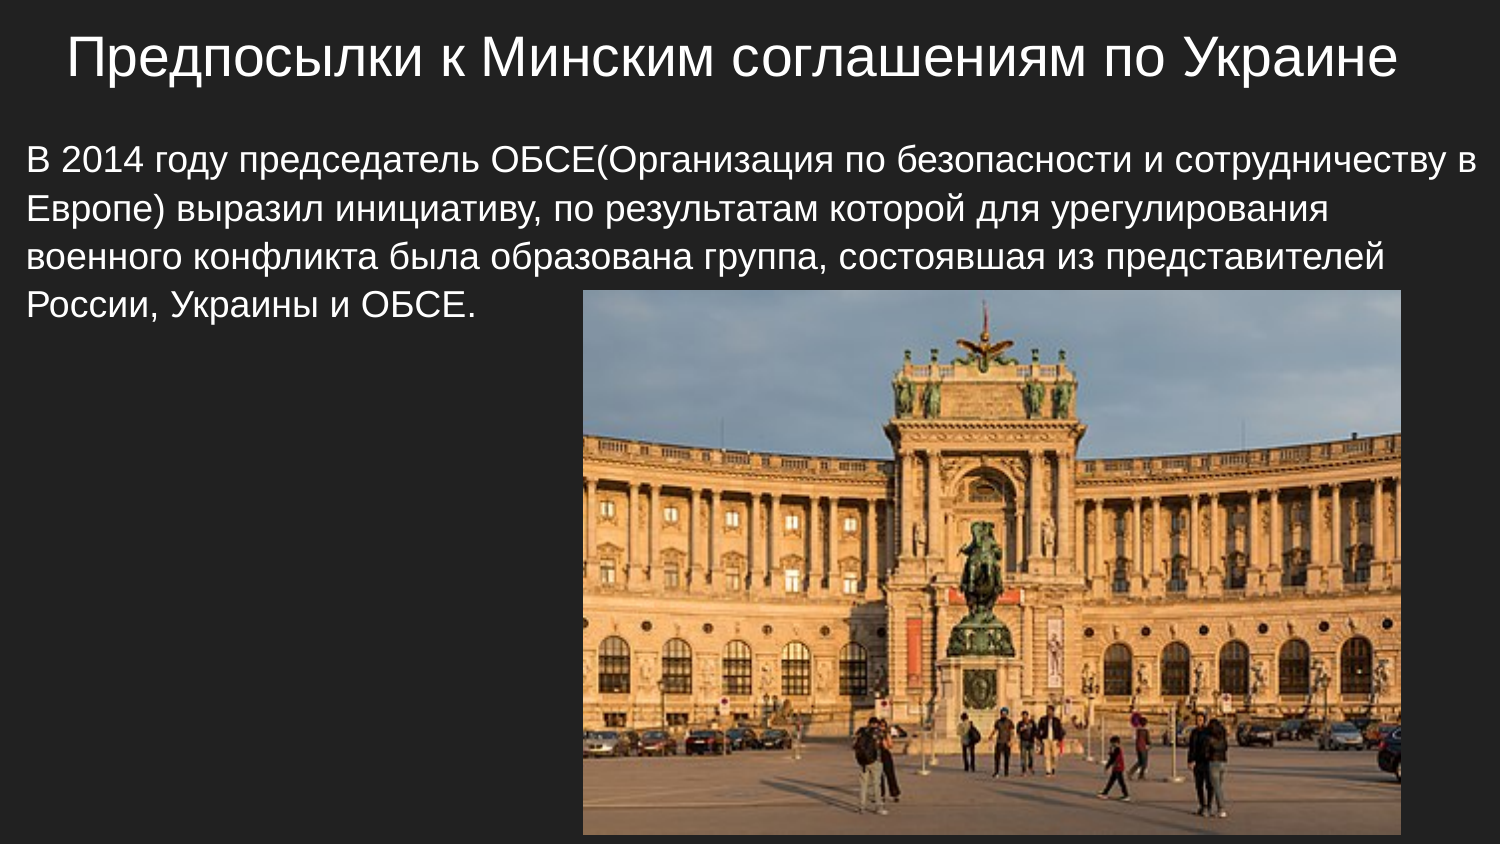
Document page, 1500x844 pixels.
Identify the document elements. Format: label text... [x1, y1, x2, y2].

list В 2014 году председатель ОБСЕ(Организация по безопасности и сотрудничеству в Европе) выразил инициативу, по результатам которой для урегулирования военного конфликта была образована группа, состоявшая из представителей России, Украины и ОБСЕ. [10, 117, 1500, 677]
title Предпосылки к Минским соглашениям по Украине [51, 10, 1449, 104]
picture [583, 290, 1401, 836]
